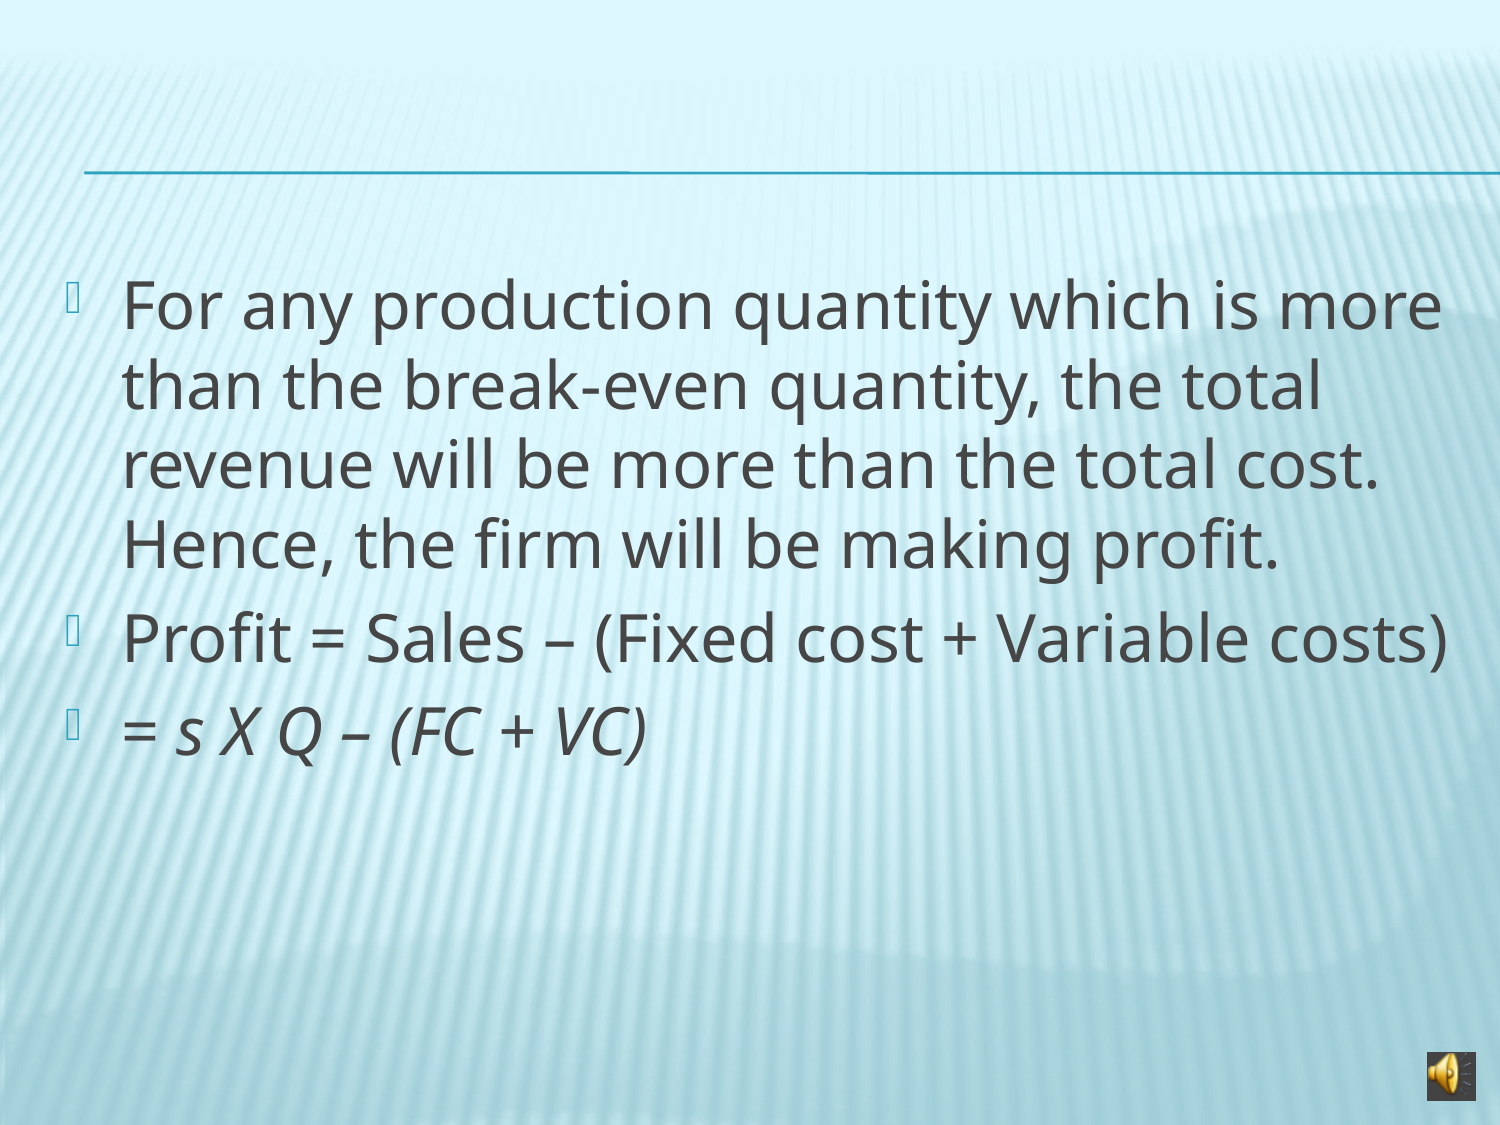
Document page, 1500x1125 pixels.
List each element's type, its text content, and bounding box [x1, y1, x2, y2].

list For any production quantity which is more than the break-even quantity, the total revenue will be more than the total cost. Hence, the firm will be making profit. Profit = Sales – (Fixed cost + Variable costs) = s X Q – (FC + VC) [49, 254, 1476, 998]
picture [1426, 1051, 1477, 1102]
